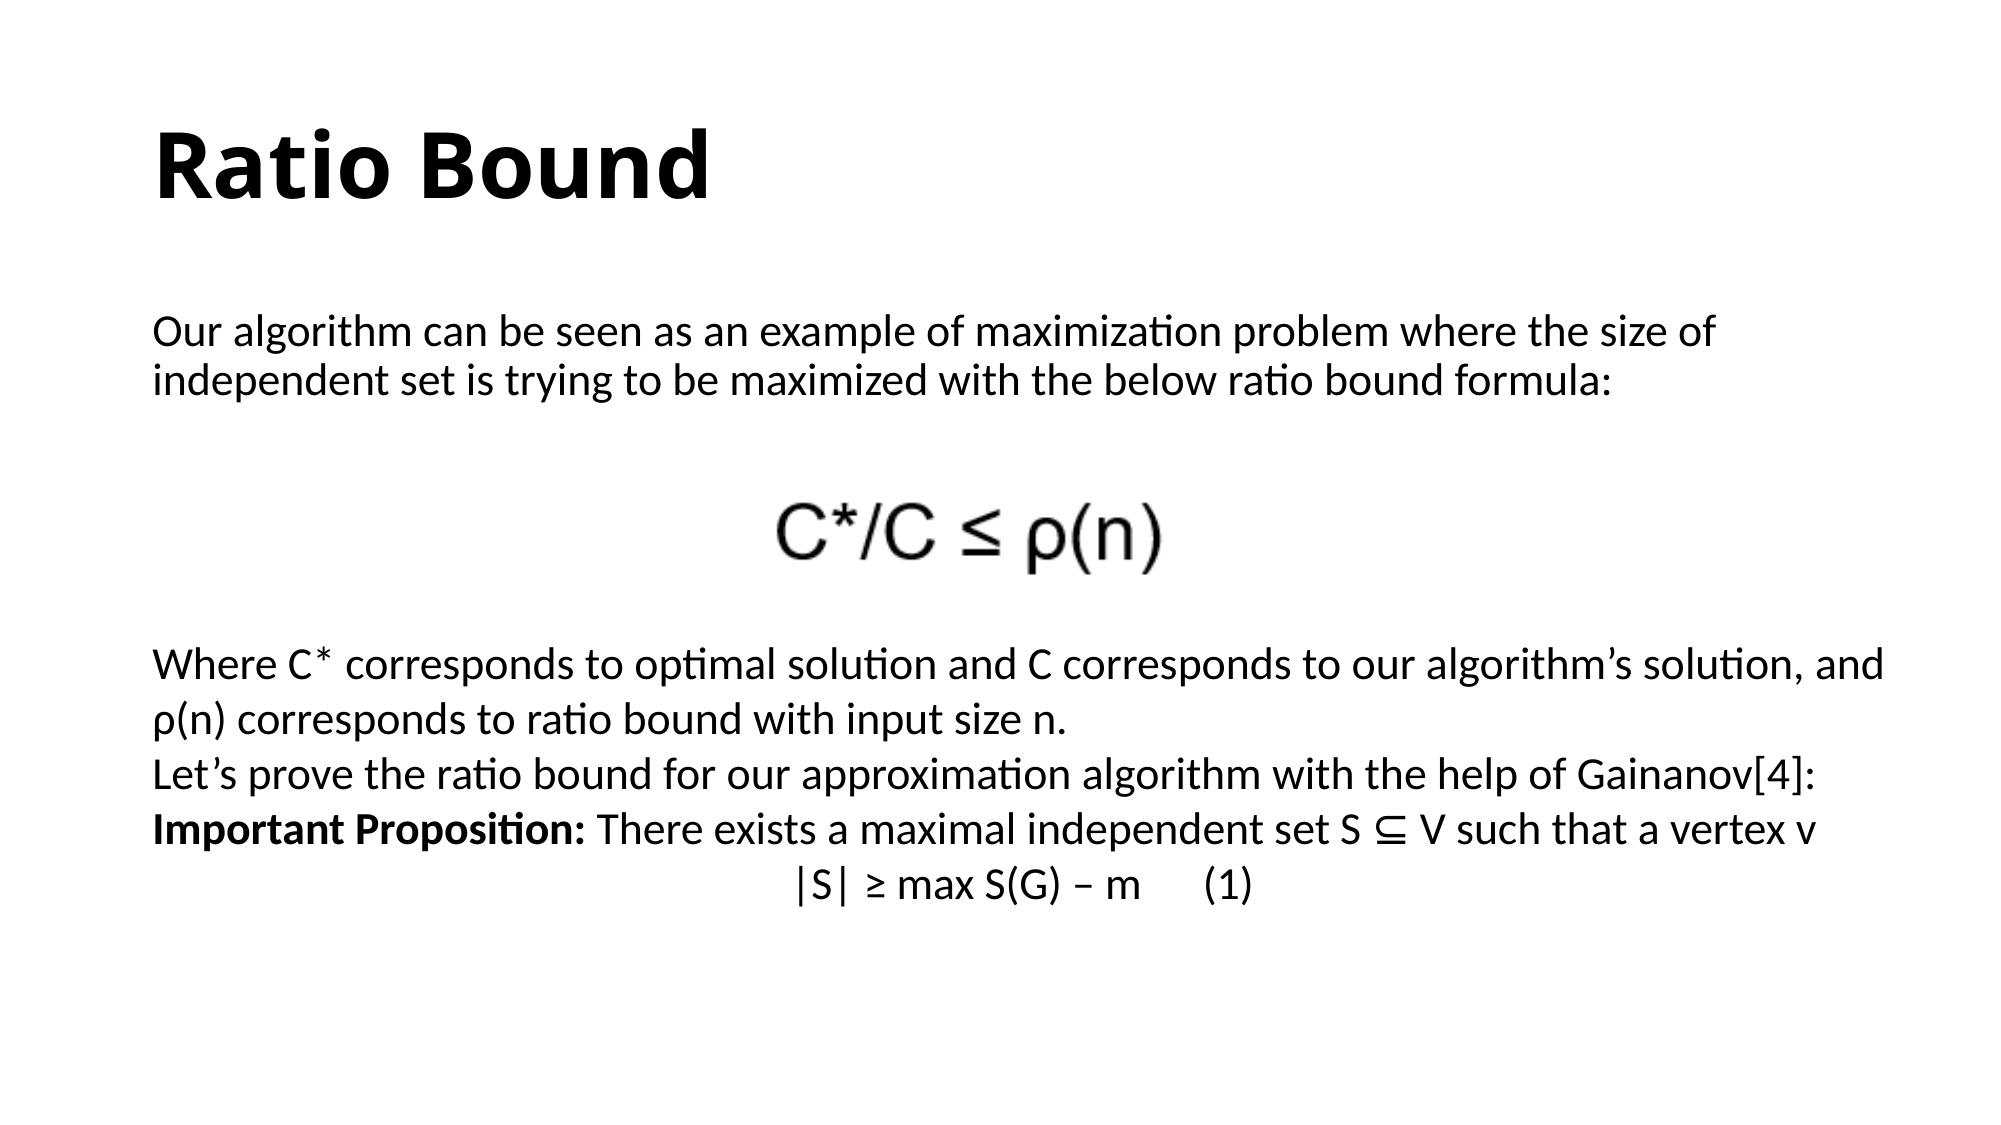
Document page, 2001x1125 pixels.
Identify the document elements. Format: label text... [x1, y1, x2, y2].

title Ratio Bound [137, 59, 1863, 278]
picture [763, 472, 1175, 598]
list Our algorithm can be seen as an example of maximization problem where the size of independent set is trying to be maximized with the below ratio bound formula: [137, 299, 1863, 489]
text_box Where C* corresponds to optimal solution and C corresponds to our algorithm’s solution, and ρ(n) corresponds to ratio bound with input size n. Let’s prove the ratio bound for our approximation algorithm with the help of Gainanov[4]: Important Proposition: There exists a maximal independent set S ⊆ V such that a vertex v |S| ≥ max S(G) – m (1) [137, 626, 1908, 916]
